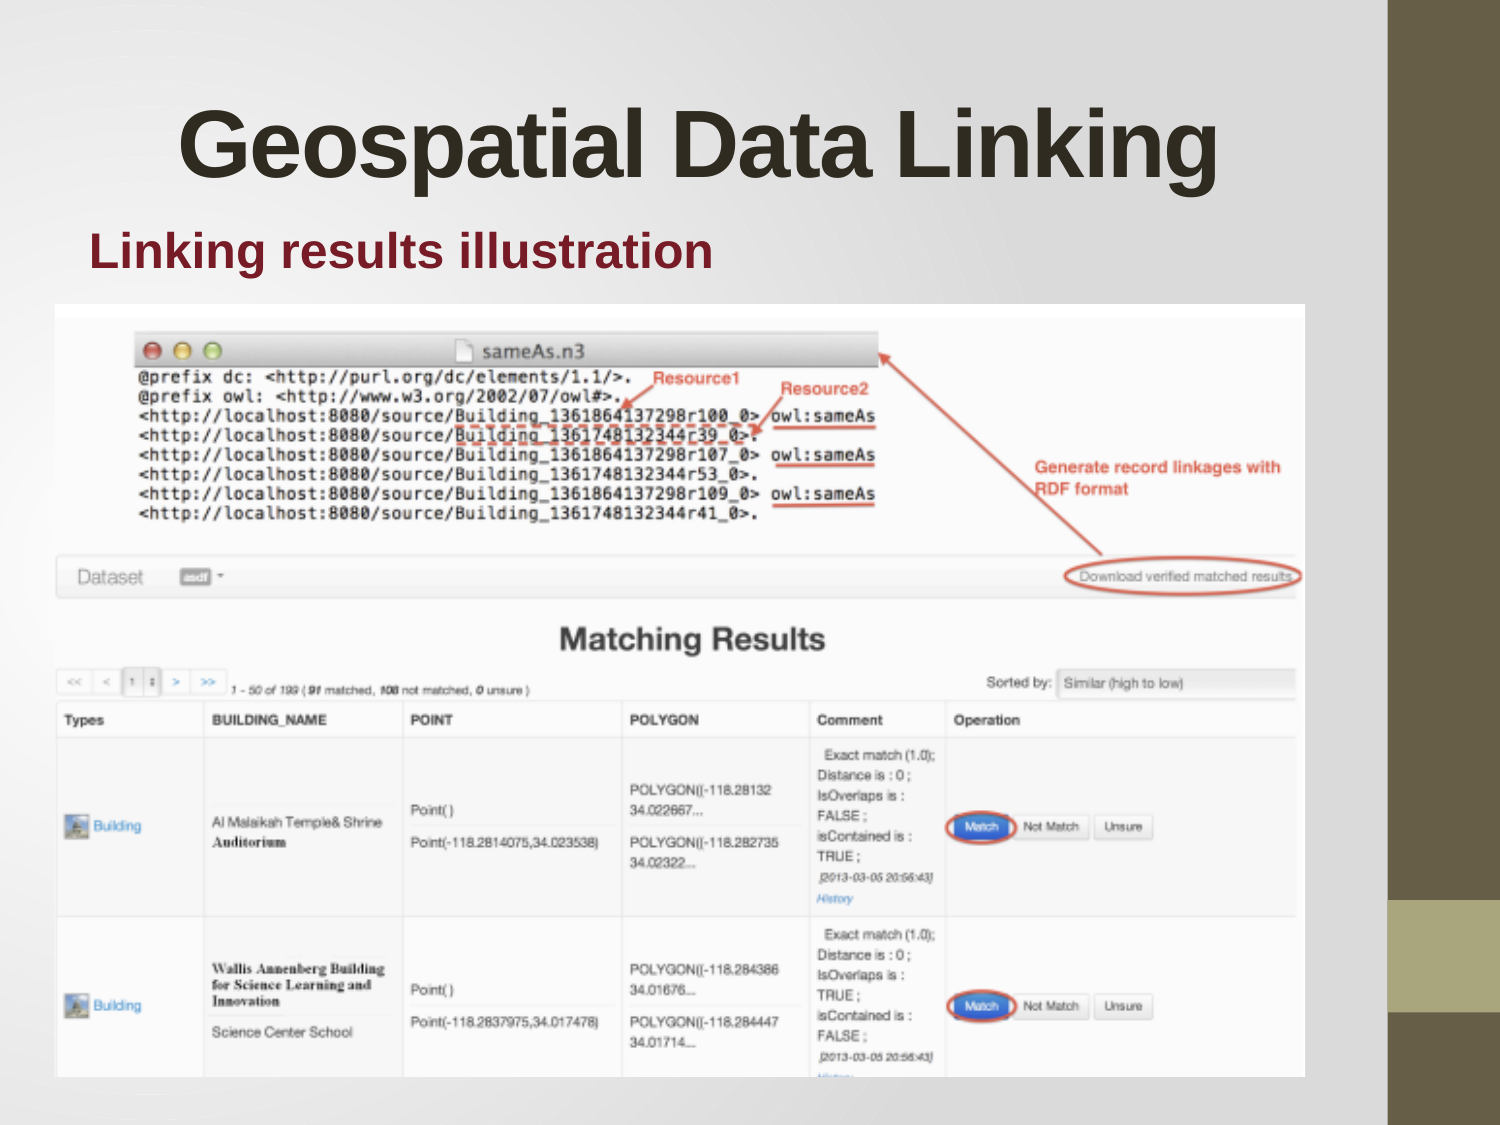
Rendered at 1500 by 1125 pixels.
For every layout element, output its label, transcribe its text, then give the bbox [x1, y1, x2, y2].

list Linking results illustration [55, 210, 1306, 300]
picture [54, 304, 1306, 1078]
title Geospatial Data Linking [75, 45, 1325, 233]
